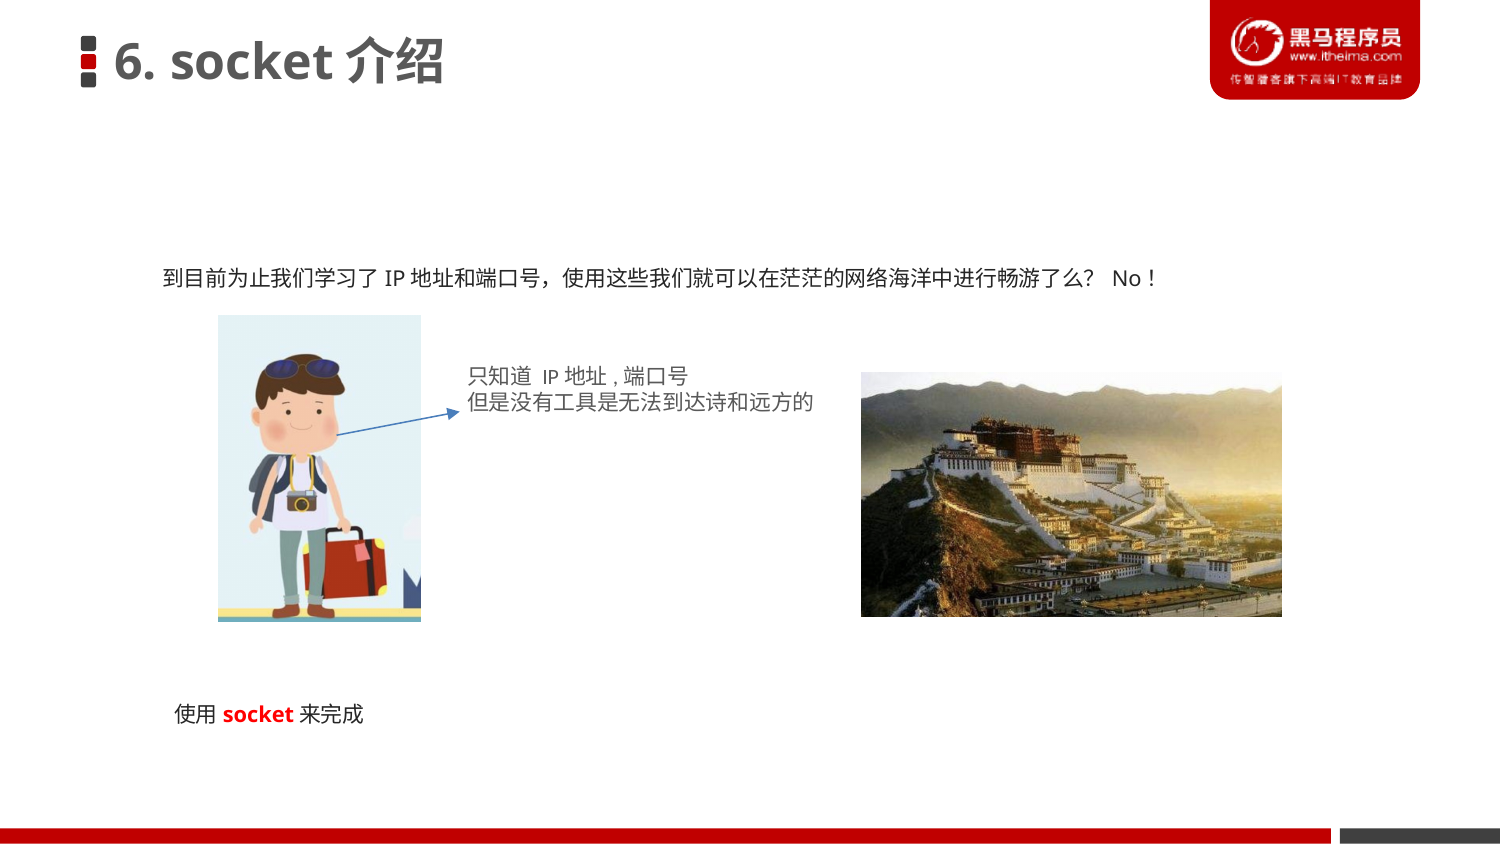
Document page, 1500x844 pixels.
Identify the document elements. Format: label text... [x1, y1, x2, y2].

text_box 只知道 IP地址,端口号 但是没有工具是无法到达诗和远方的 [452, 355, 831, 423]
text_box 到目前为止我们学习了IP地址和端口号，使用这些我们就可以在茫茫的网络海洋中进行畅游了么？No！ [147, 244, 1320, 299]
picture [1212, 8, 1421, 94]
picture [861, 372, 1282, 617]
picture [218, 315, 422, 622]
text_box 6. socket介绍 [103, 0, 987, 130]
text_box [336, 411, 460, 436]
text_box 使用socket来完成 [159, 679, 1332, 734]
